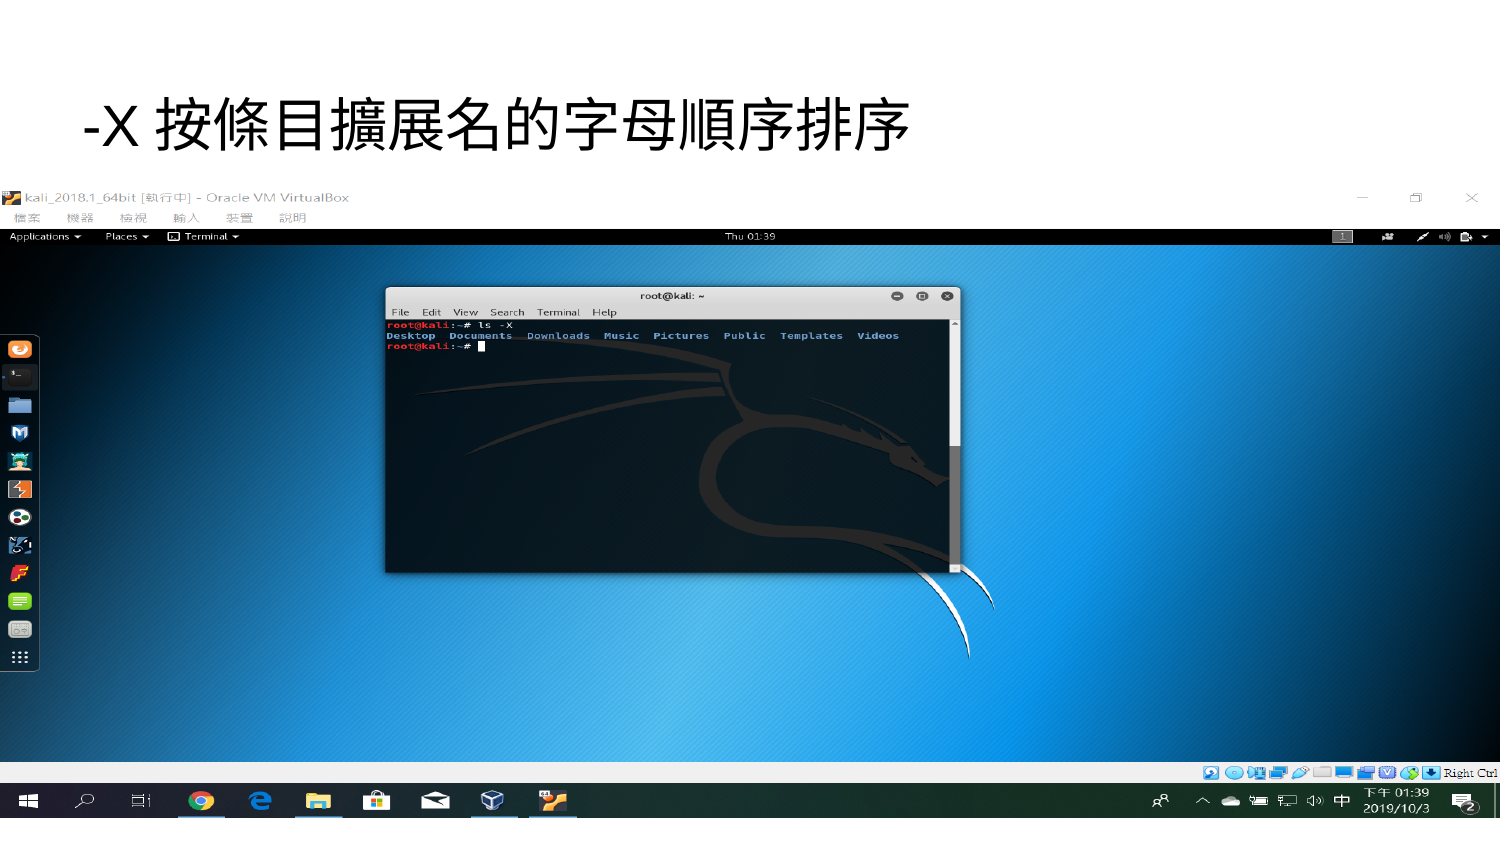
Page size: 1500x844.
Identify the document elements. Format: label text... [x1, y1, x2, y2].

picture [0, 188, 1500, 819]
title -X按條目擴展名的字母順序排序 [51, 72, 1449, 167]
